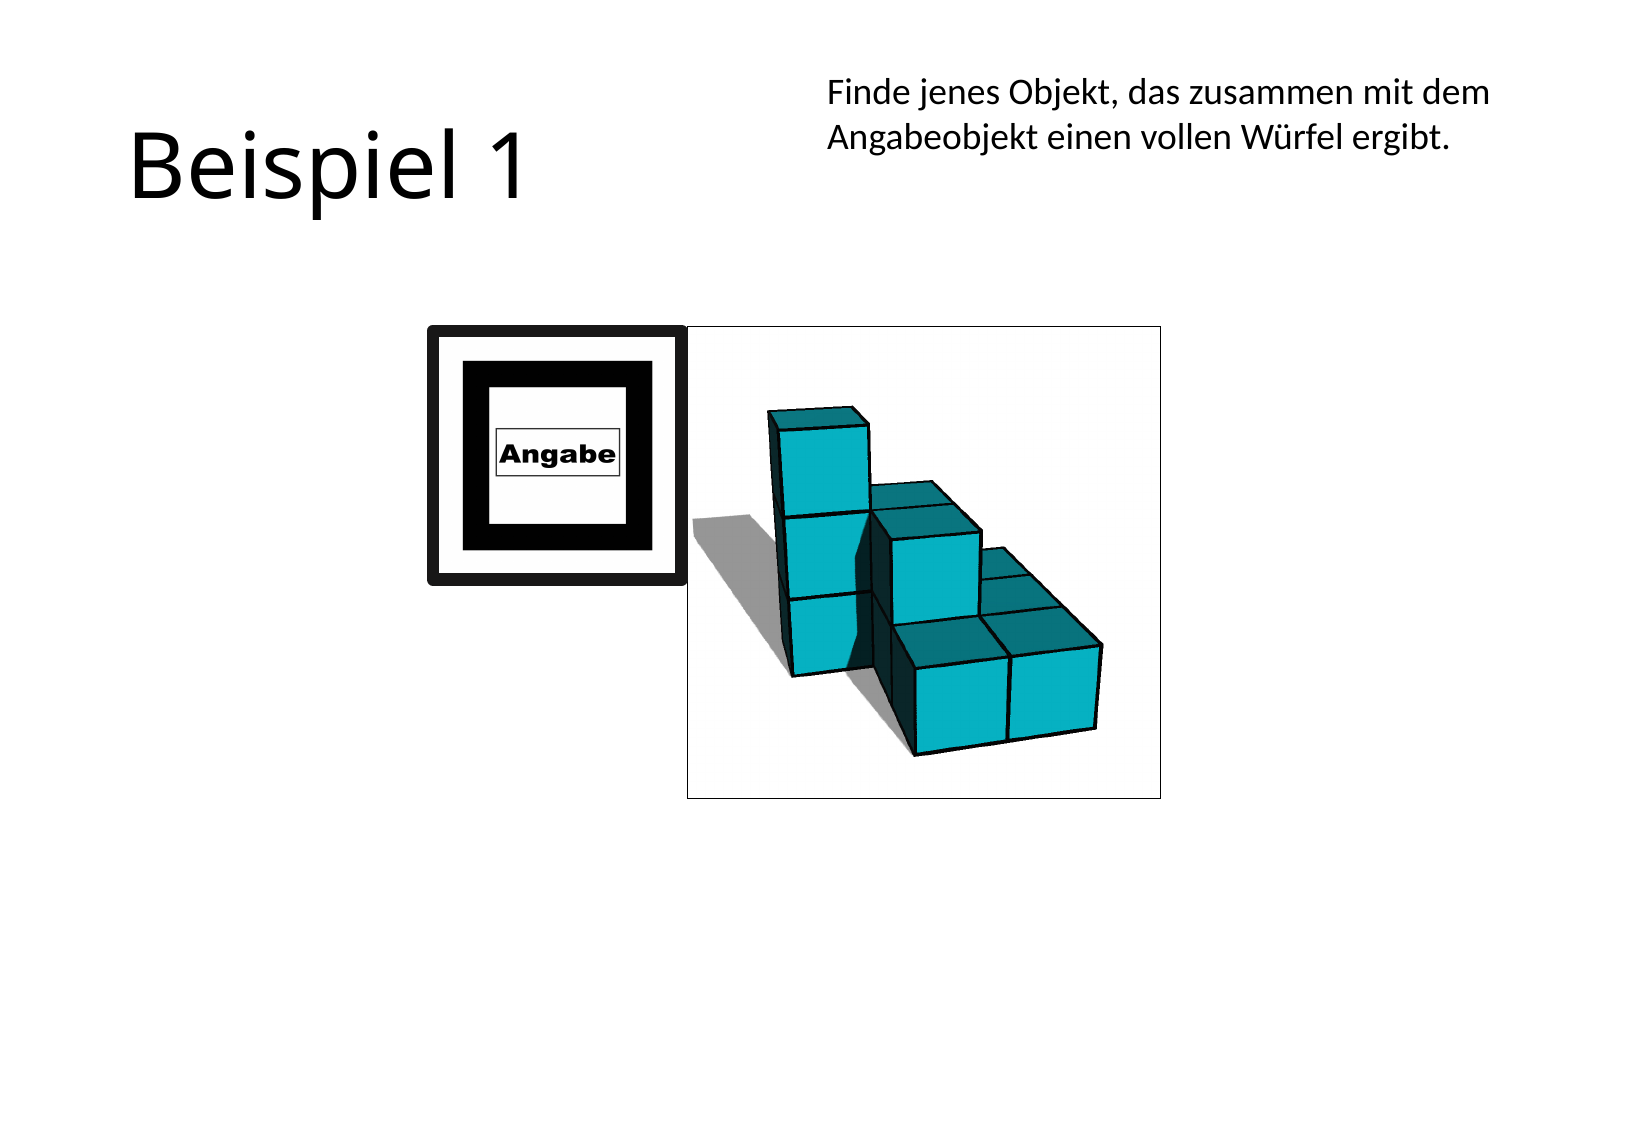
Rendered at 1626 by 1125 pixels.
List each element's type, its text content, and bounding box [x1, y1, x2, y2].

title Beispiel 1 [111, 59, 1514, 278]
picture [687, 326, 1161, 799]
text_box Finde jenes Objekt, das zusammen mit dem Angabeobjekt einen vollen Würfel ergibt. [812, 59, 1625, 165]
picture [439, 336, 676, 574]
